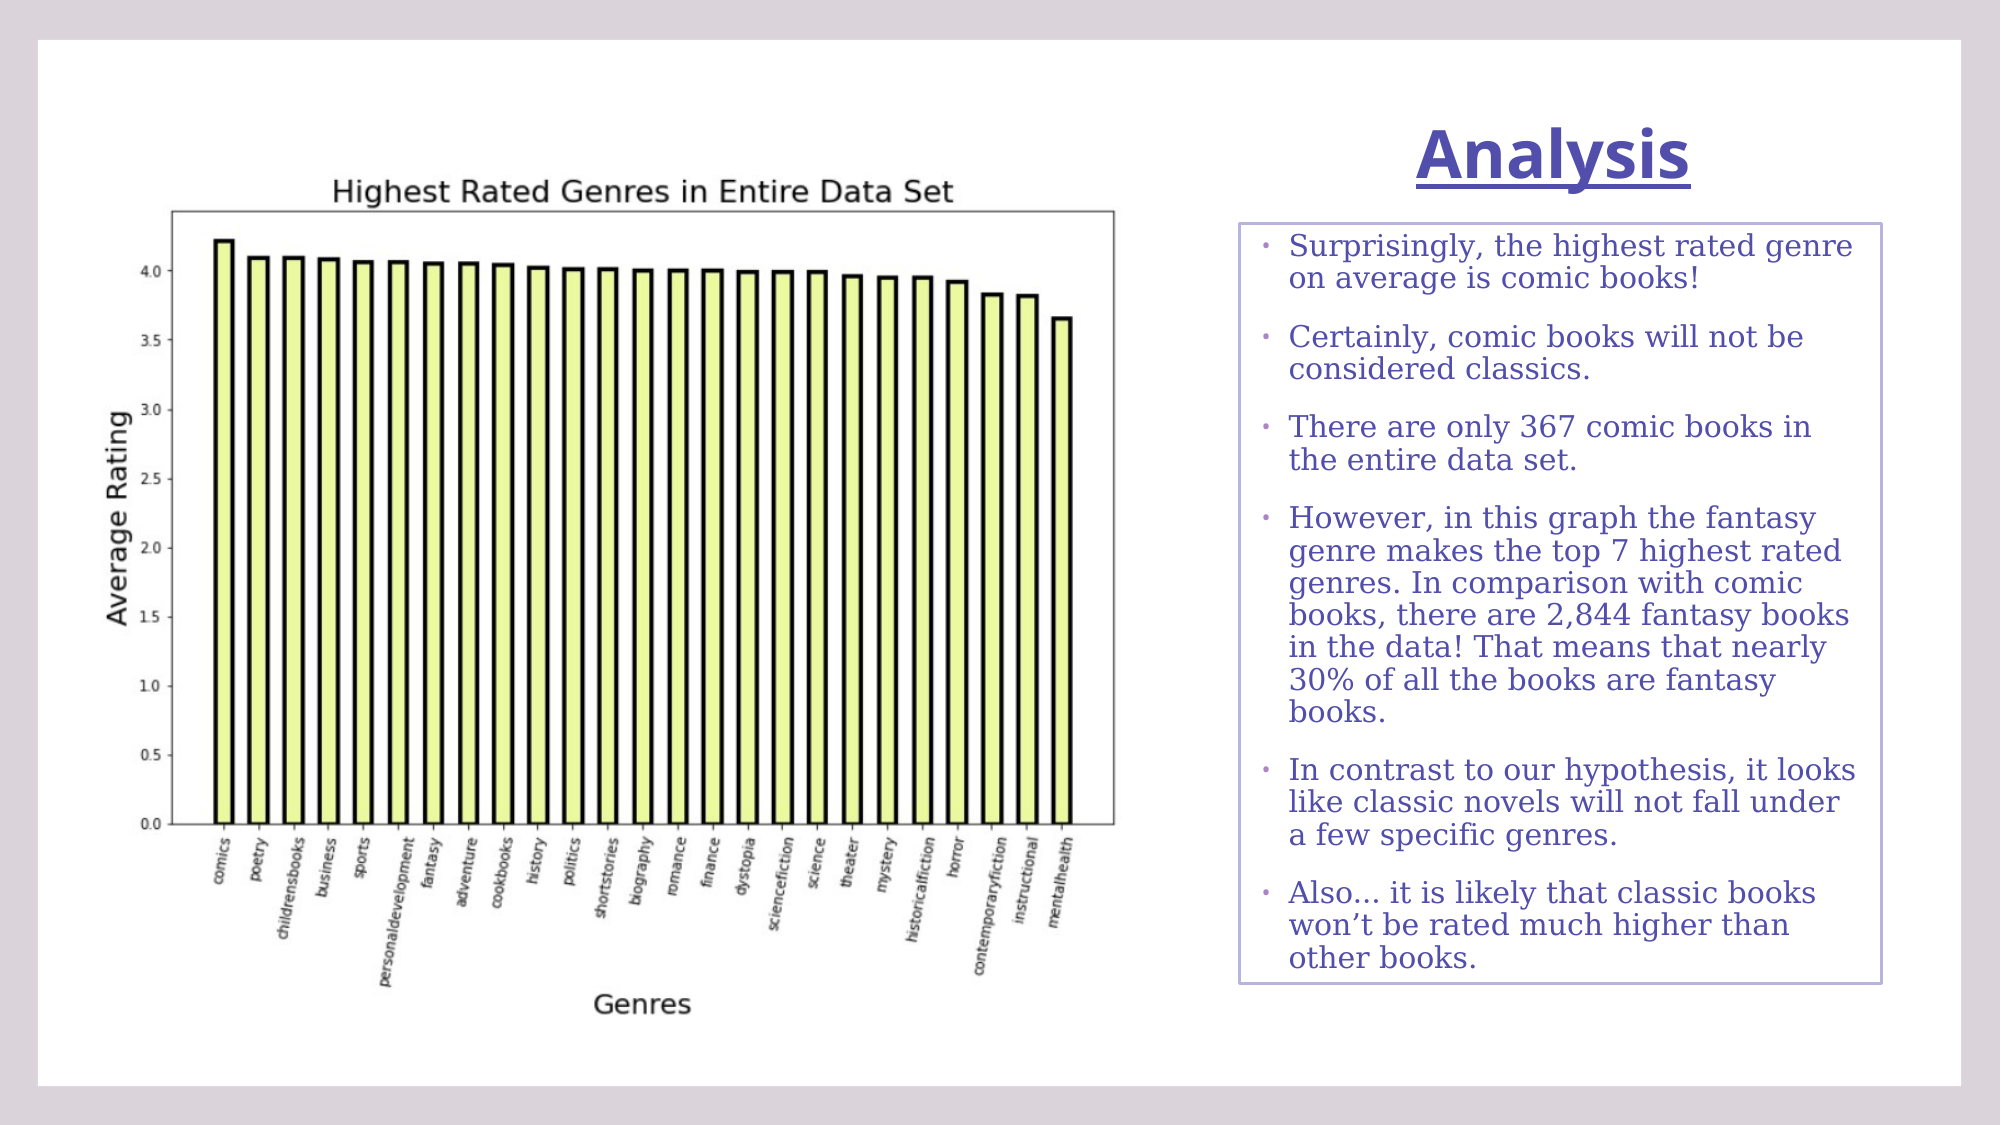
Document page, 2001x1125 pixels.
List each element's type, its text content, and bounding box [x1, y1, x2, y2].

picture [42, 165, 1194, 1038]
list Surprisingly, the highest rated genre on average is comic books! Certainly, comic books will not be considered classics. There are only 367 comic books in the entire data set. However, in this graph the fantasy genre makes the top 7 highest rated genres. In comparison with comic books, there are 2,844 fantasy books in the data! That means that nearly 30% of all the books are fantasy books. In contrast to our hypothesis, it looks like classic novels will not fall under a few specific genres. Also… it is likely that classic books won’t be rated much higher than other books. [1239, 223, 1882, 984]
text_box Analysis [1226, 104, 1882, 200]
